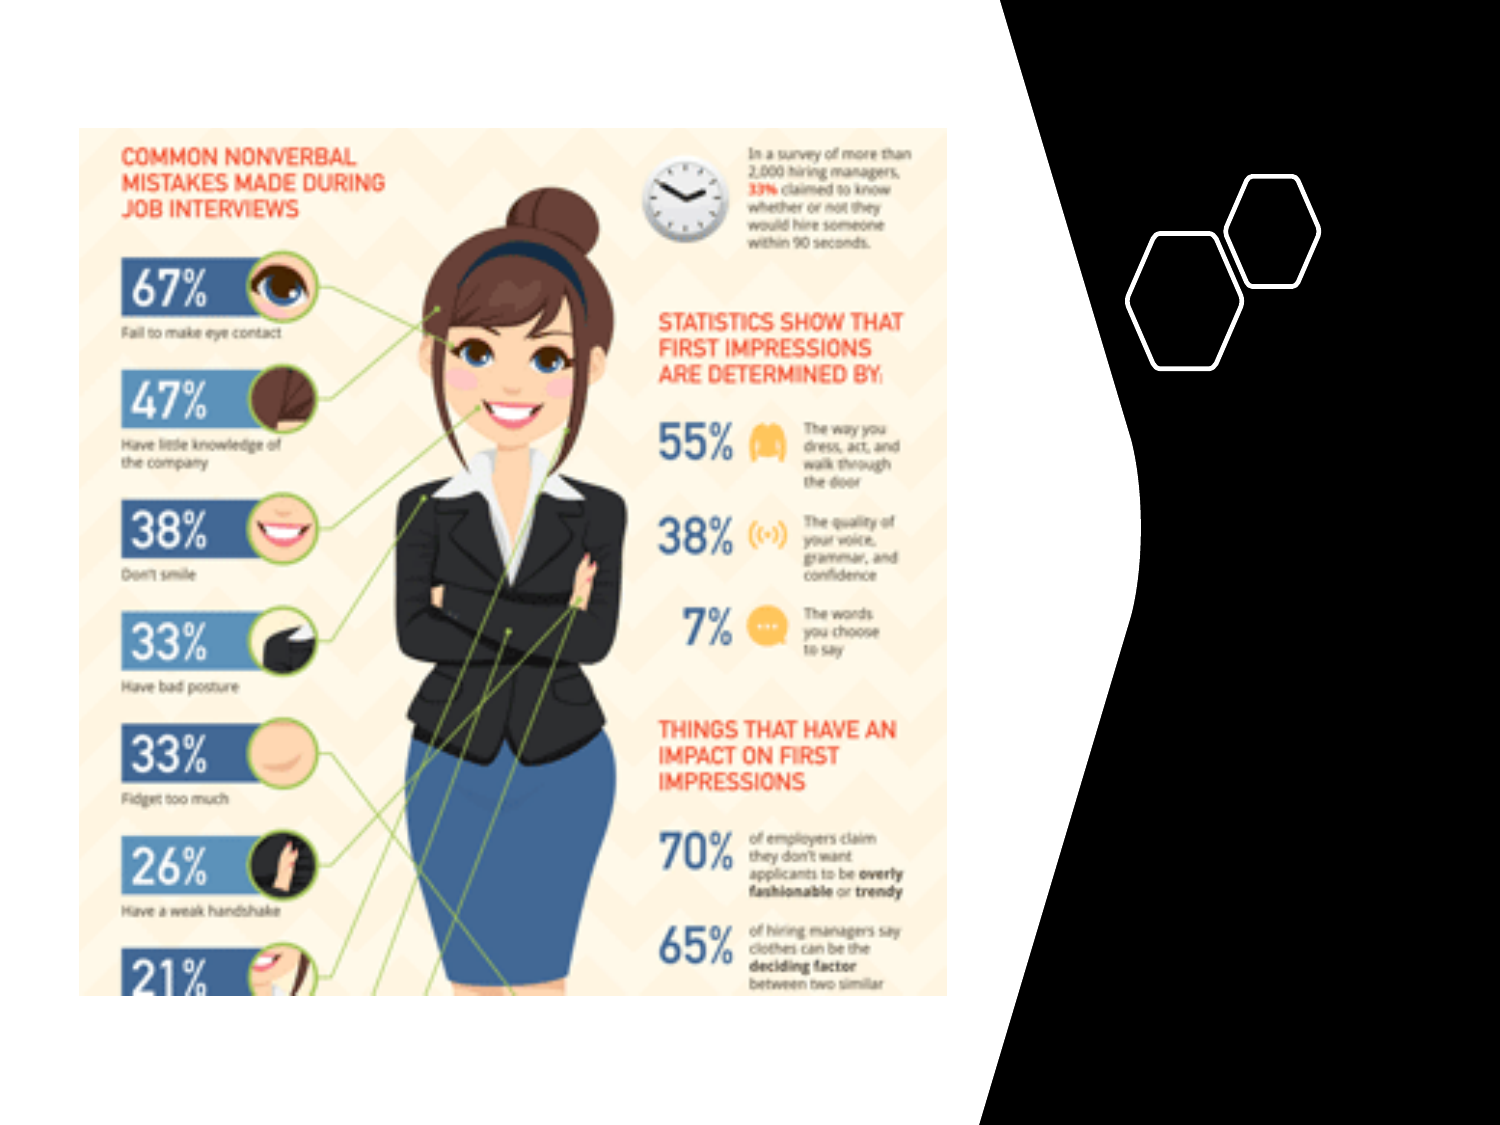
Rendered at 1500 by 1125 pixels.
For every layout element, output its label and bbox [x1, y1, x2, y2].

text_box [981, 0, 1500, 1125]
text_box [0, 0, 1142, 1125]
picture [79, 128, 947, 996]
text_box [1127, 176, 1320, 369]
